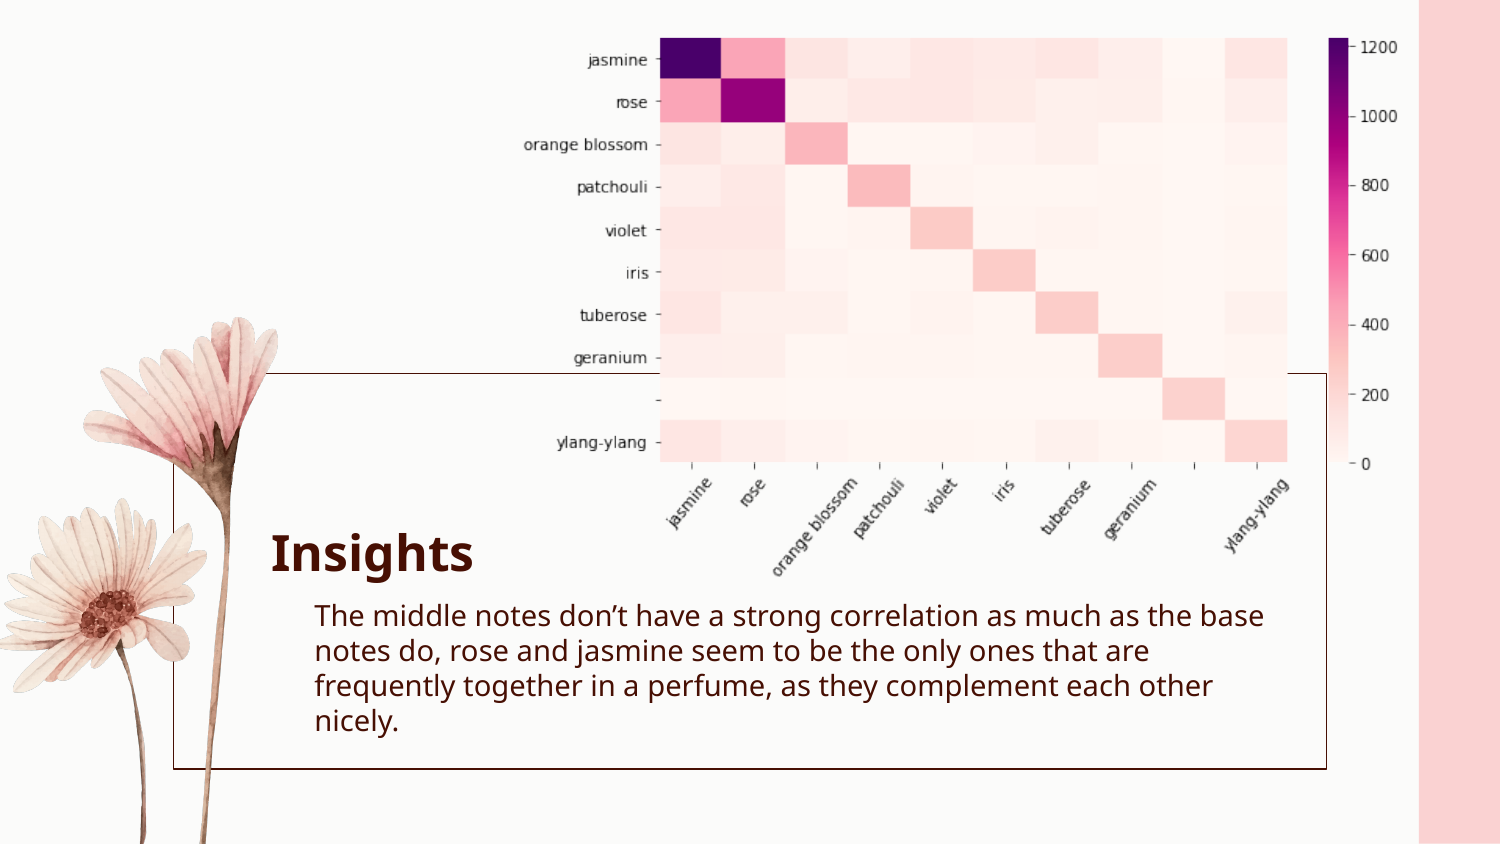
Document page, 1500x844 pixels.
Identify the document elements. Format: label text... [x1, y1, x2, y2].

picture [0, 590, 278, 844]
picture [0, 317, 278, 514]
picture [513, 27, 1410, 591]
text_box The middle notes don’t have a strong correlation as much as the base notes do, rose and jasmine seem to be the only ones that are frequently together in a perfume, as they complement each other nicely. [299, 590, 1310, 745]
text_box Insights [0, 514, 508, 590]
